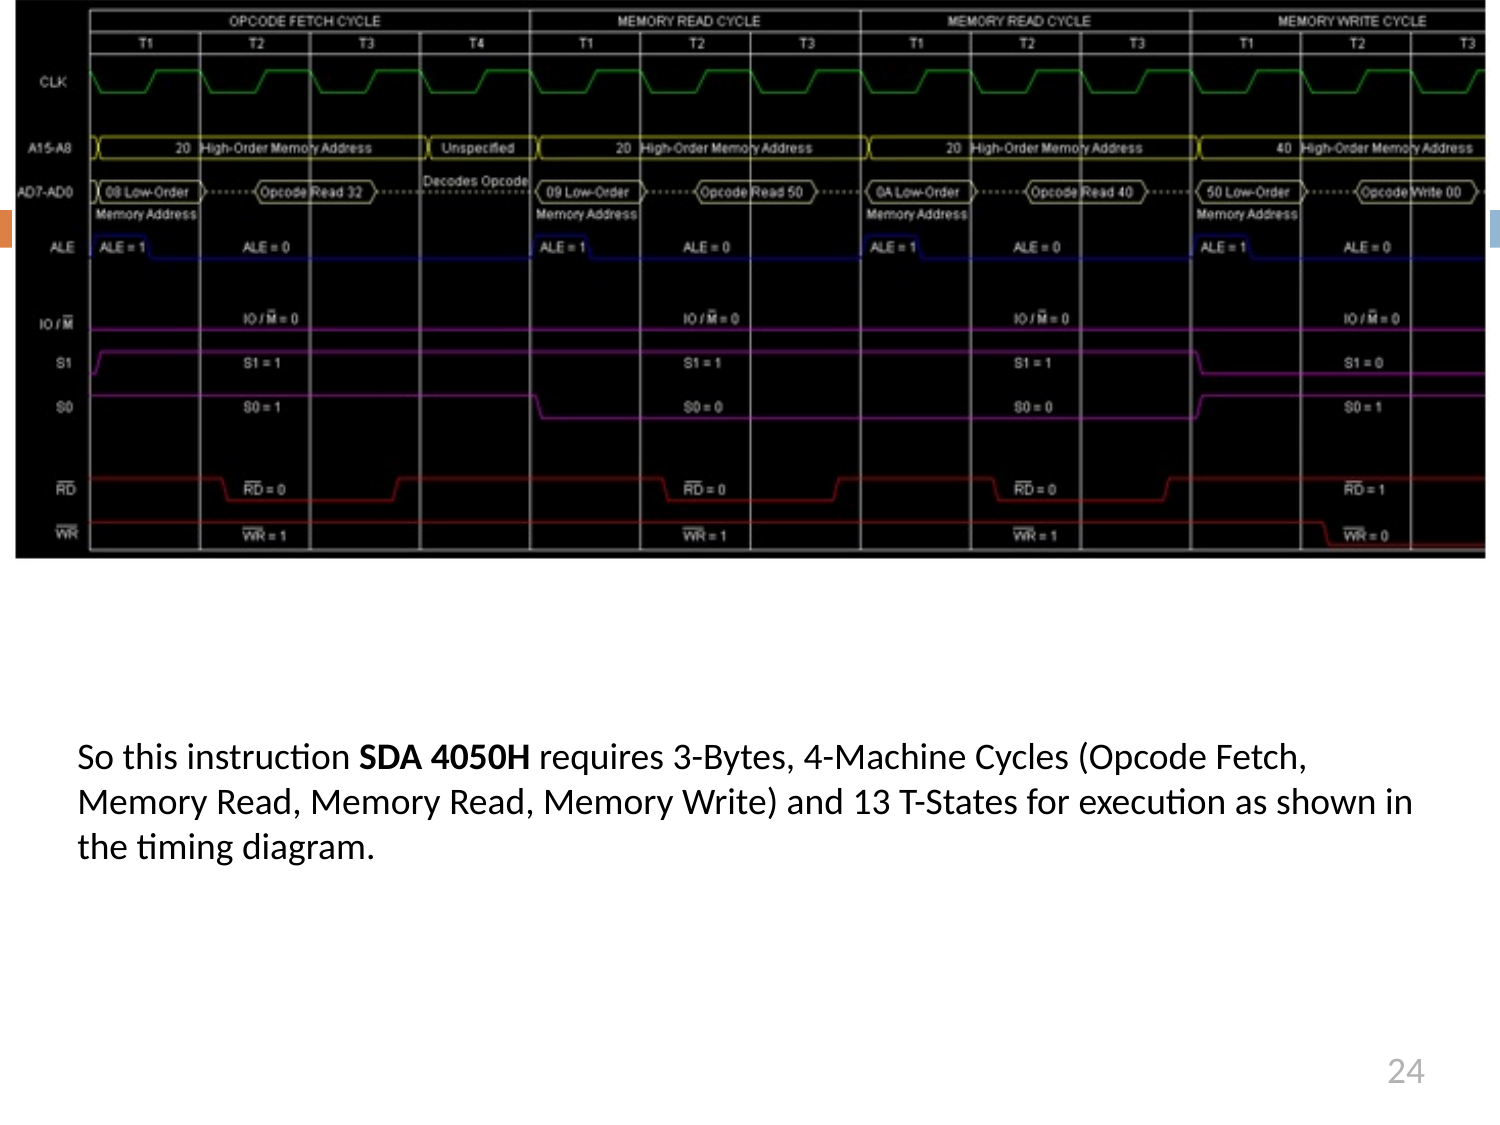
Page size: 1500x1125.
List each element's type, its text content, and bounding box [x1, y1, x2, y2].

slide_number 24 [1080, 1046, 1425, 1103]
text_box So this instruction SDA 4050H requires 3-Bytes, 4-Machine Cycles (Opcode Fetch, Memory Read, Memory Read, Memory Write) and 13 T-States for execution as shown in the timing diagram. [62, 724, 1450, 875]
picture [12, 0, 1490, 563]
